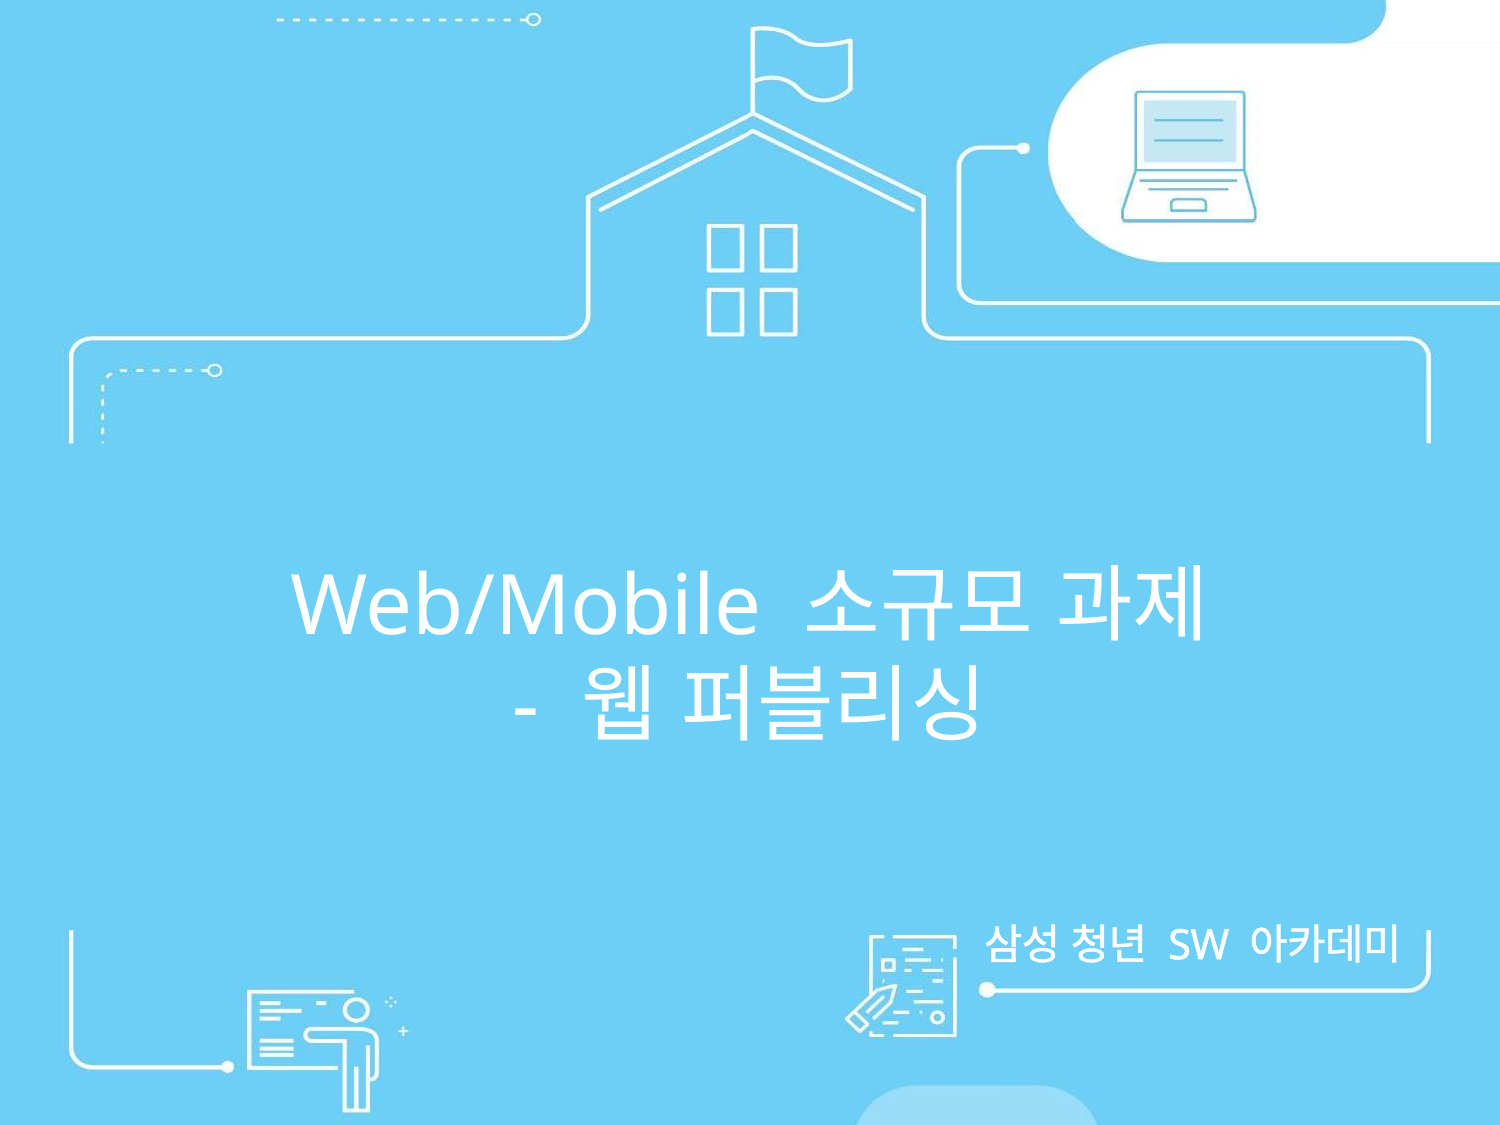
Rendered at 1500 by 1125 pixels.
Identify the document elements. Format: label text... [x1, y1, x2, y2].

picture [0, 0, 1500, 443]
text_box 삼성 청년 SW 아카데미 [969, 885, 1417, 975]
text_box Web/Mobile 소규모 과제 - 웹 퍼블리싱 [214, 543, 1286, 759]
picture [0, 931, 1500, 1125]
